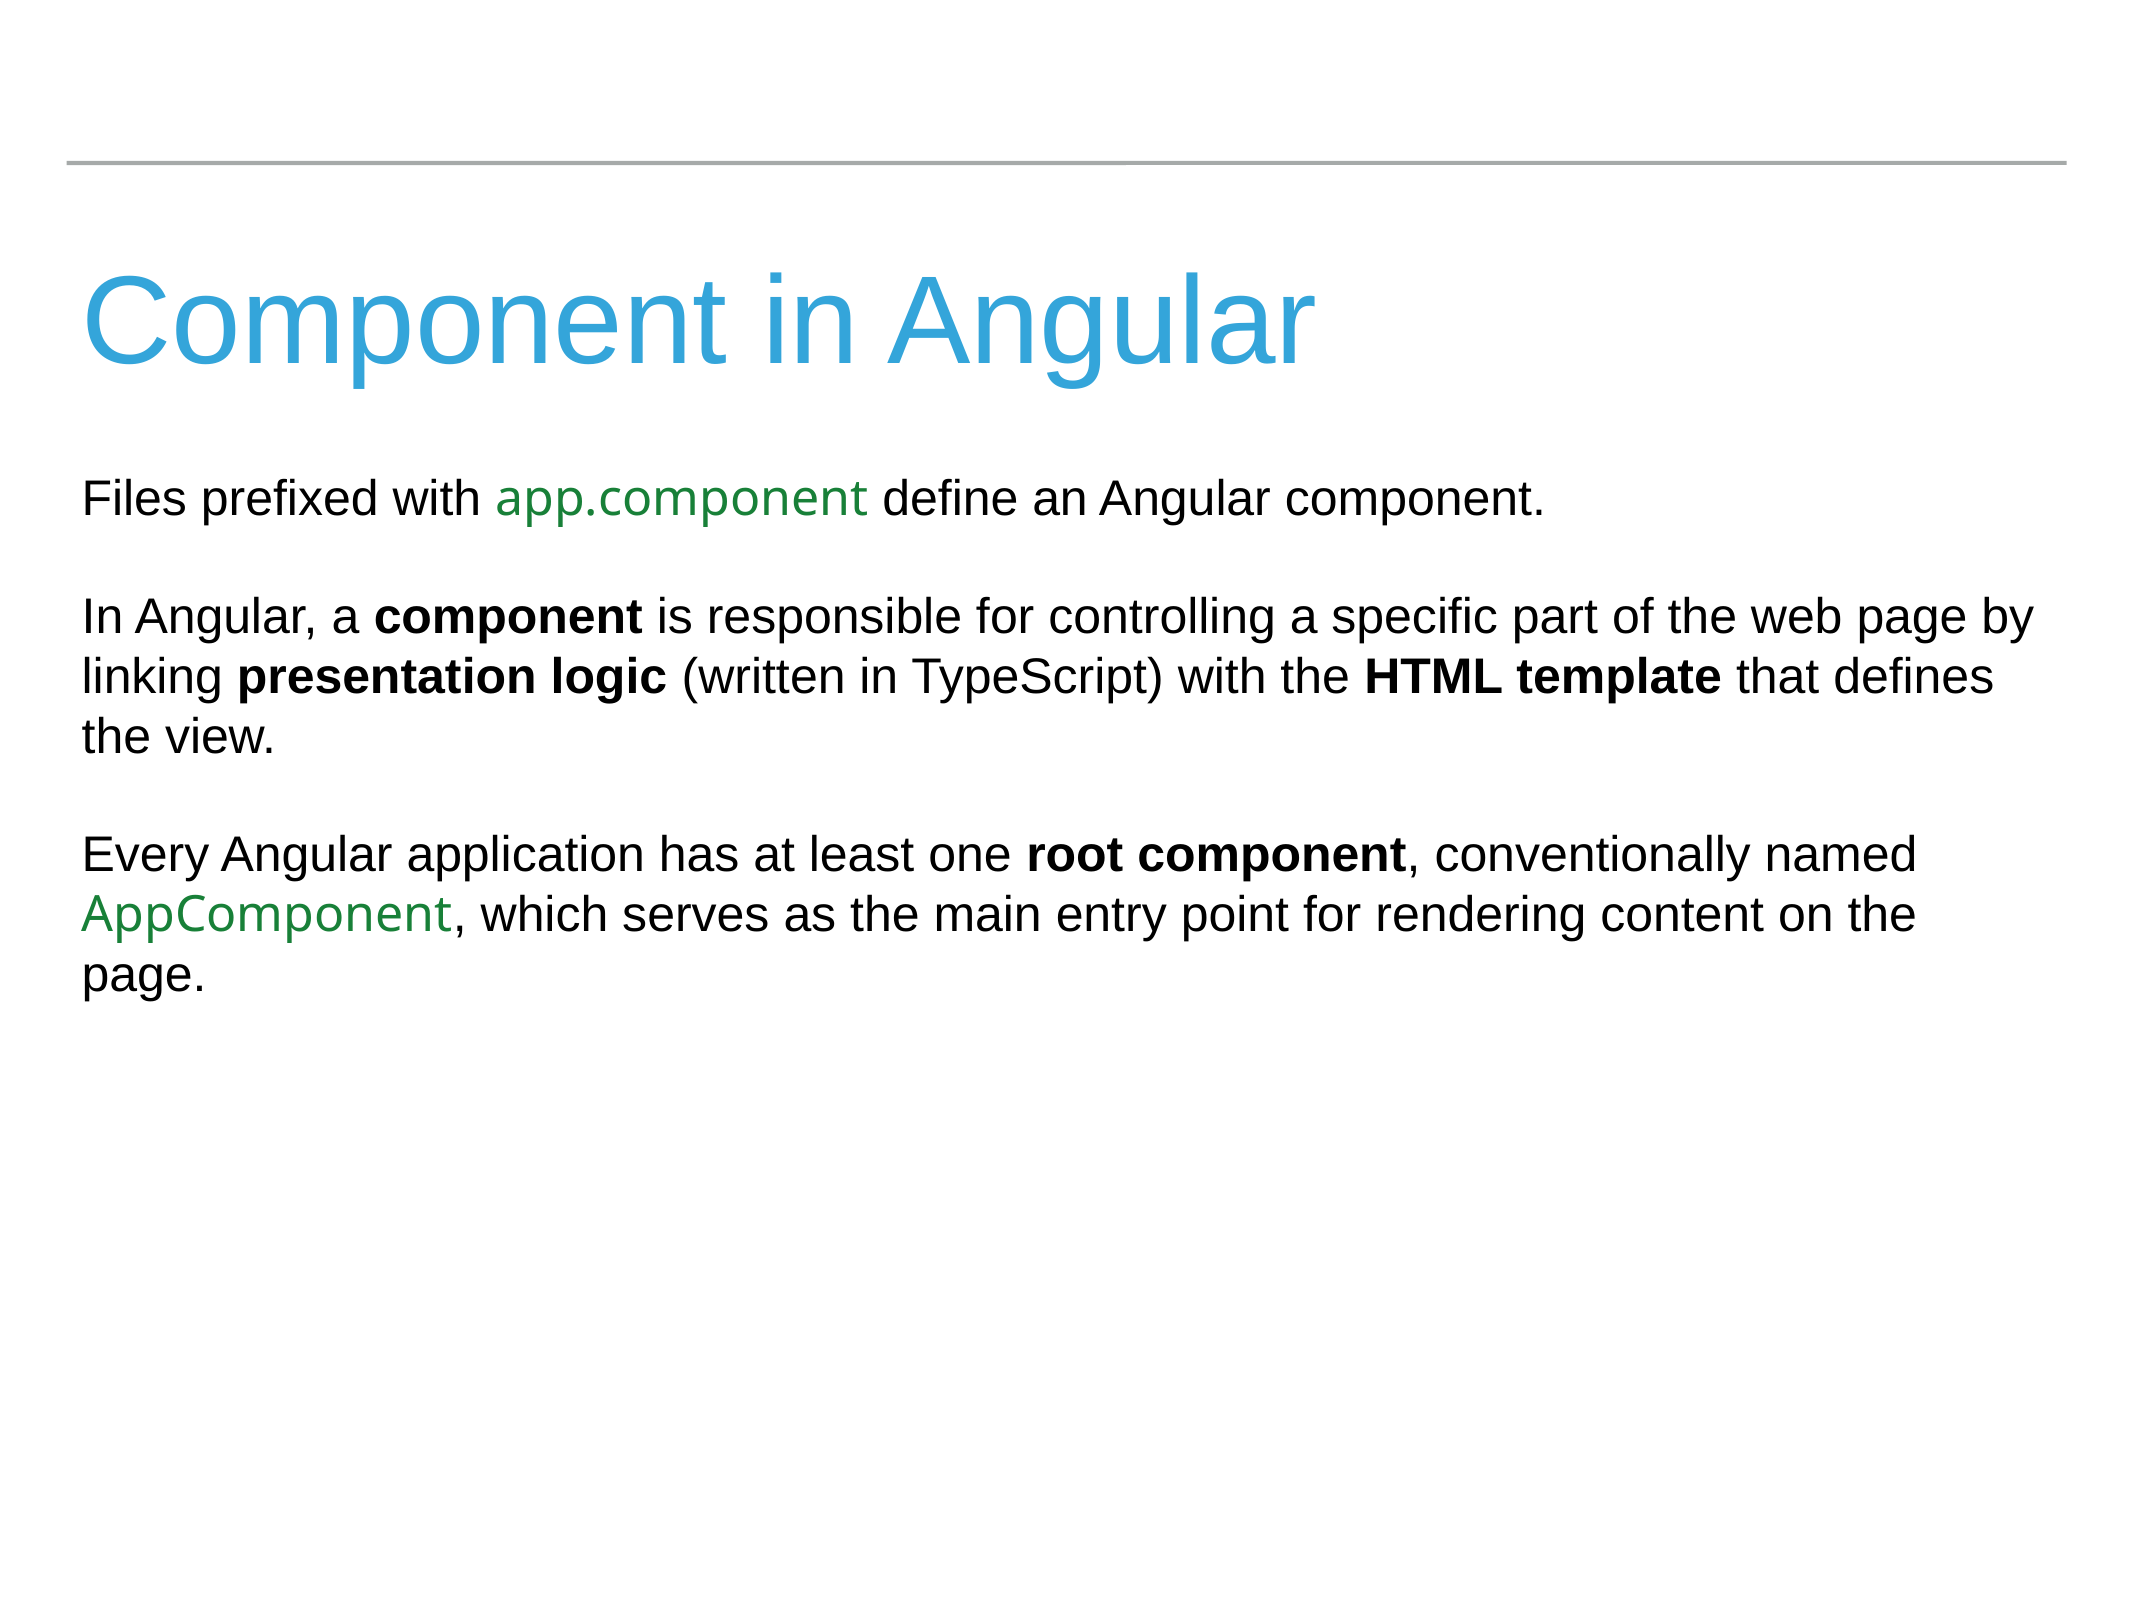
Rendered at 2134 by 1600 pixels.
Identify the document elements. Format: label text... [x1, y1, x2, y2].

list Files prefixed with app.component define an Angular component. In Angular, a component is responsible for controlling a specific part of the web page by linking presentation logic (written in TypeScript) with the HTML template that defines the view. Every Angular application has at least one root component, conventionally named AppComponent, which serves as the main entry point for rendering content on the page. [66, 450, 2067, 1452]
title Component in Angular [66, 252, 2067, 371]
